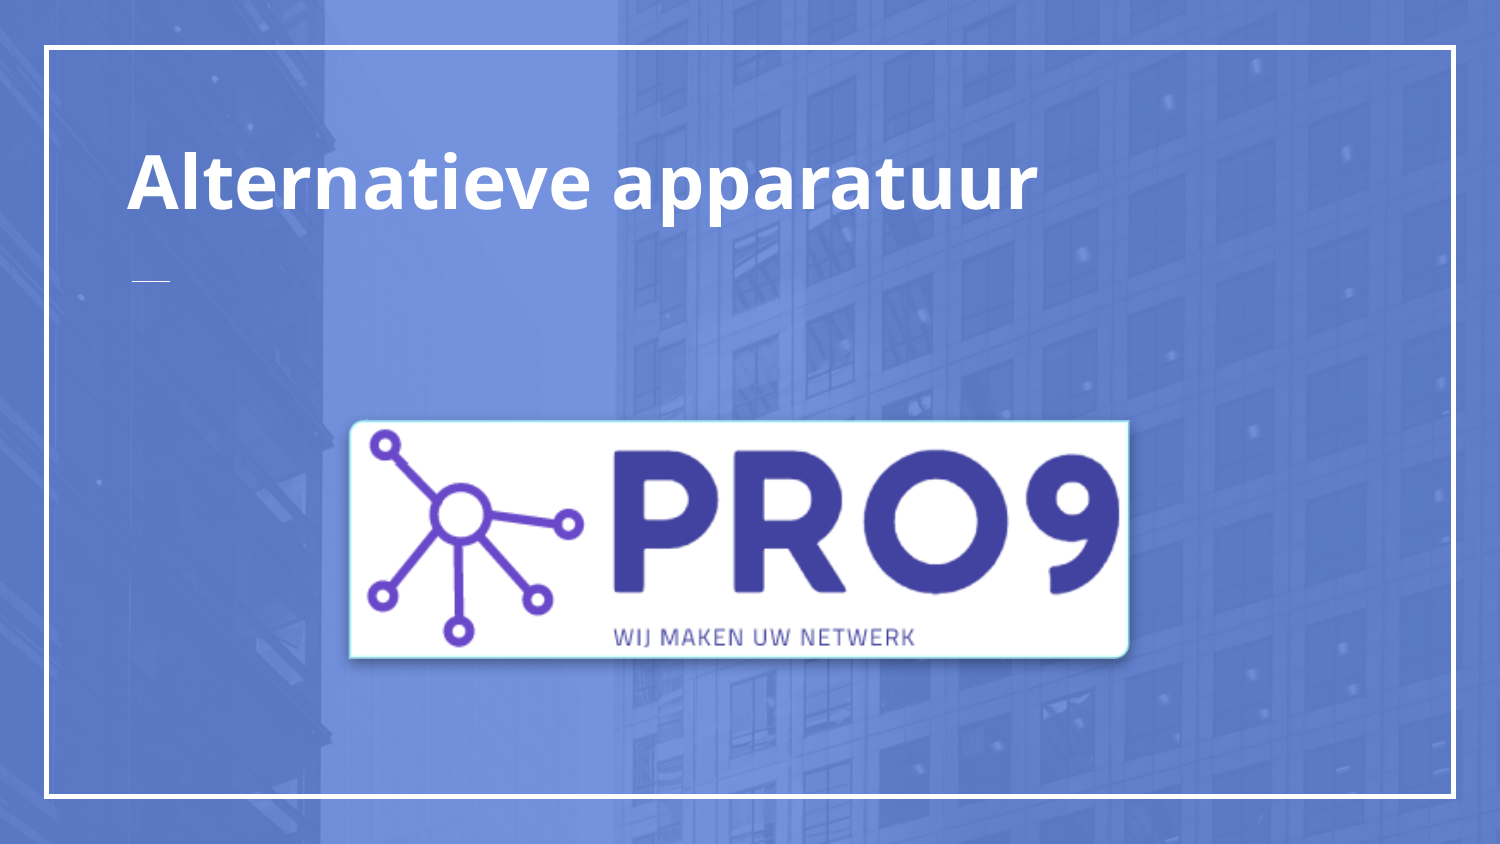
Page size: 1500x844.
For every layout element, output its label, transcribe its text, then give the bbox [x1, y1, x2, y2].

picture [350, 421, 1129, 658]
title Alternatieve apparatuur [112, 119, 1366, 310]
